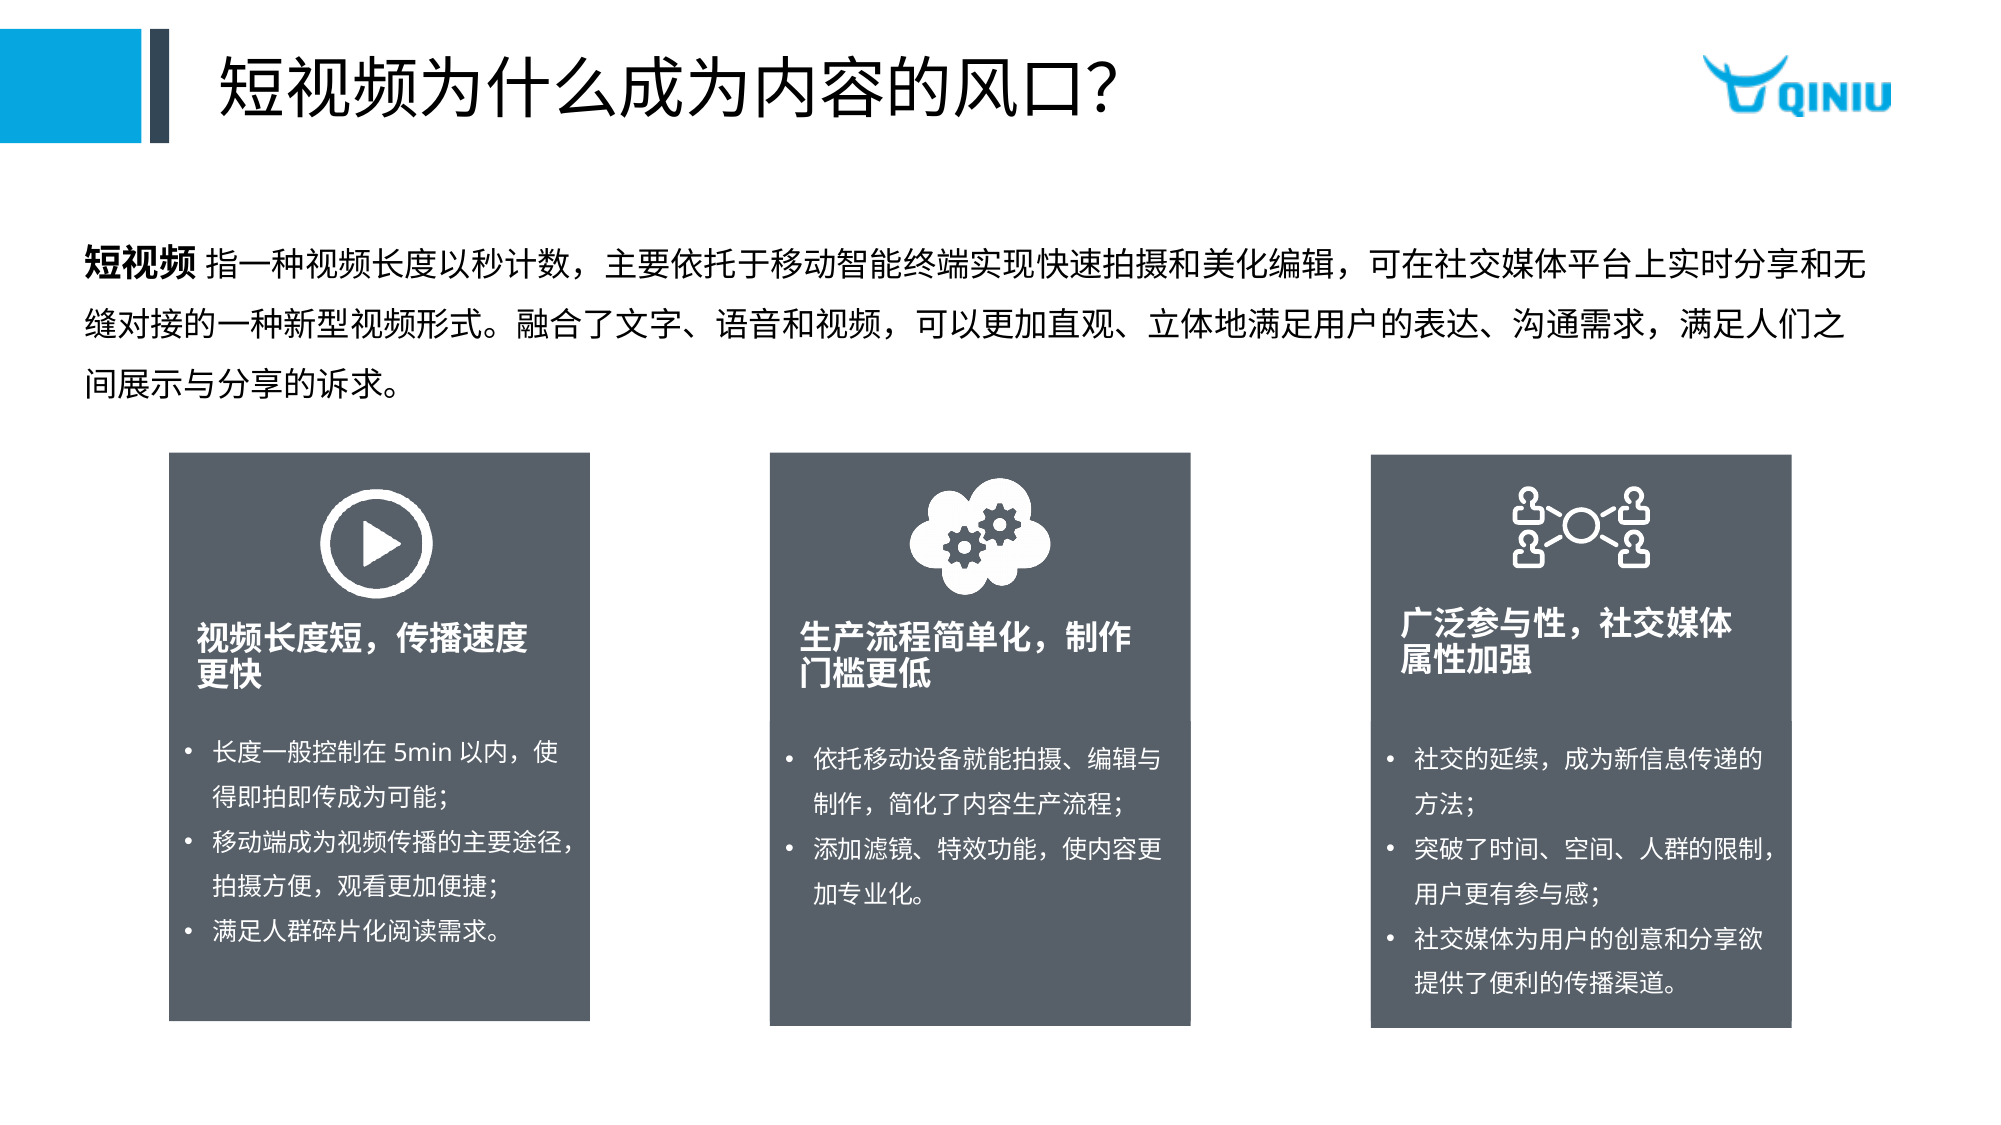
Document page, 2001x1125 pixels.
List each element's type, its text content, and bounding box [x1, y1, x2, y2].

text_box [149, 28, 170, 144]
picture [1787, 88, 1796, 107]
text_box [169, 452, 590, 713]
picture [1703, 55, 1891, 117]
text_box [1370, 454, 1792, 1028]
picture [1512, 486, 1650, 569]
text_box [769, 452, 1191, 1026]
text_box [0, 28, 142, 144]
text_box 短视频为什么成为内容的风口？ [207, 39, 1209, 132]
picture [318, 486, 434, 600]
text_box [180, 614, 572, 965]
text_box [169, 1009, 590, 1022]
text_box 短视频 指一种视频长度以秒计数，主要依托于移动智能终端实现快速拍摄和美化编辑，可在社交媒体平台上实时分享和无缝对接的一种新型视频形式。融合了文字、语音和视频，可以更加直观、立体地满足用户的表达、沟通需求，满足人们之间展示与分享的诉求。 [69, 208, 1891, 411]
text_box 长度一般控制在5min以内，使得即拍即传成为可能； 移动端成为视频传播的主要途径，拍摄方便，观看更加便捷； 满足人群碎片化阅读需求。 [169, 713, 590, 1009]
